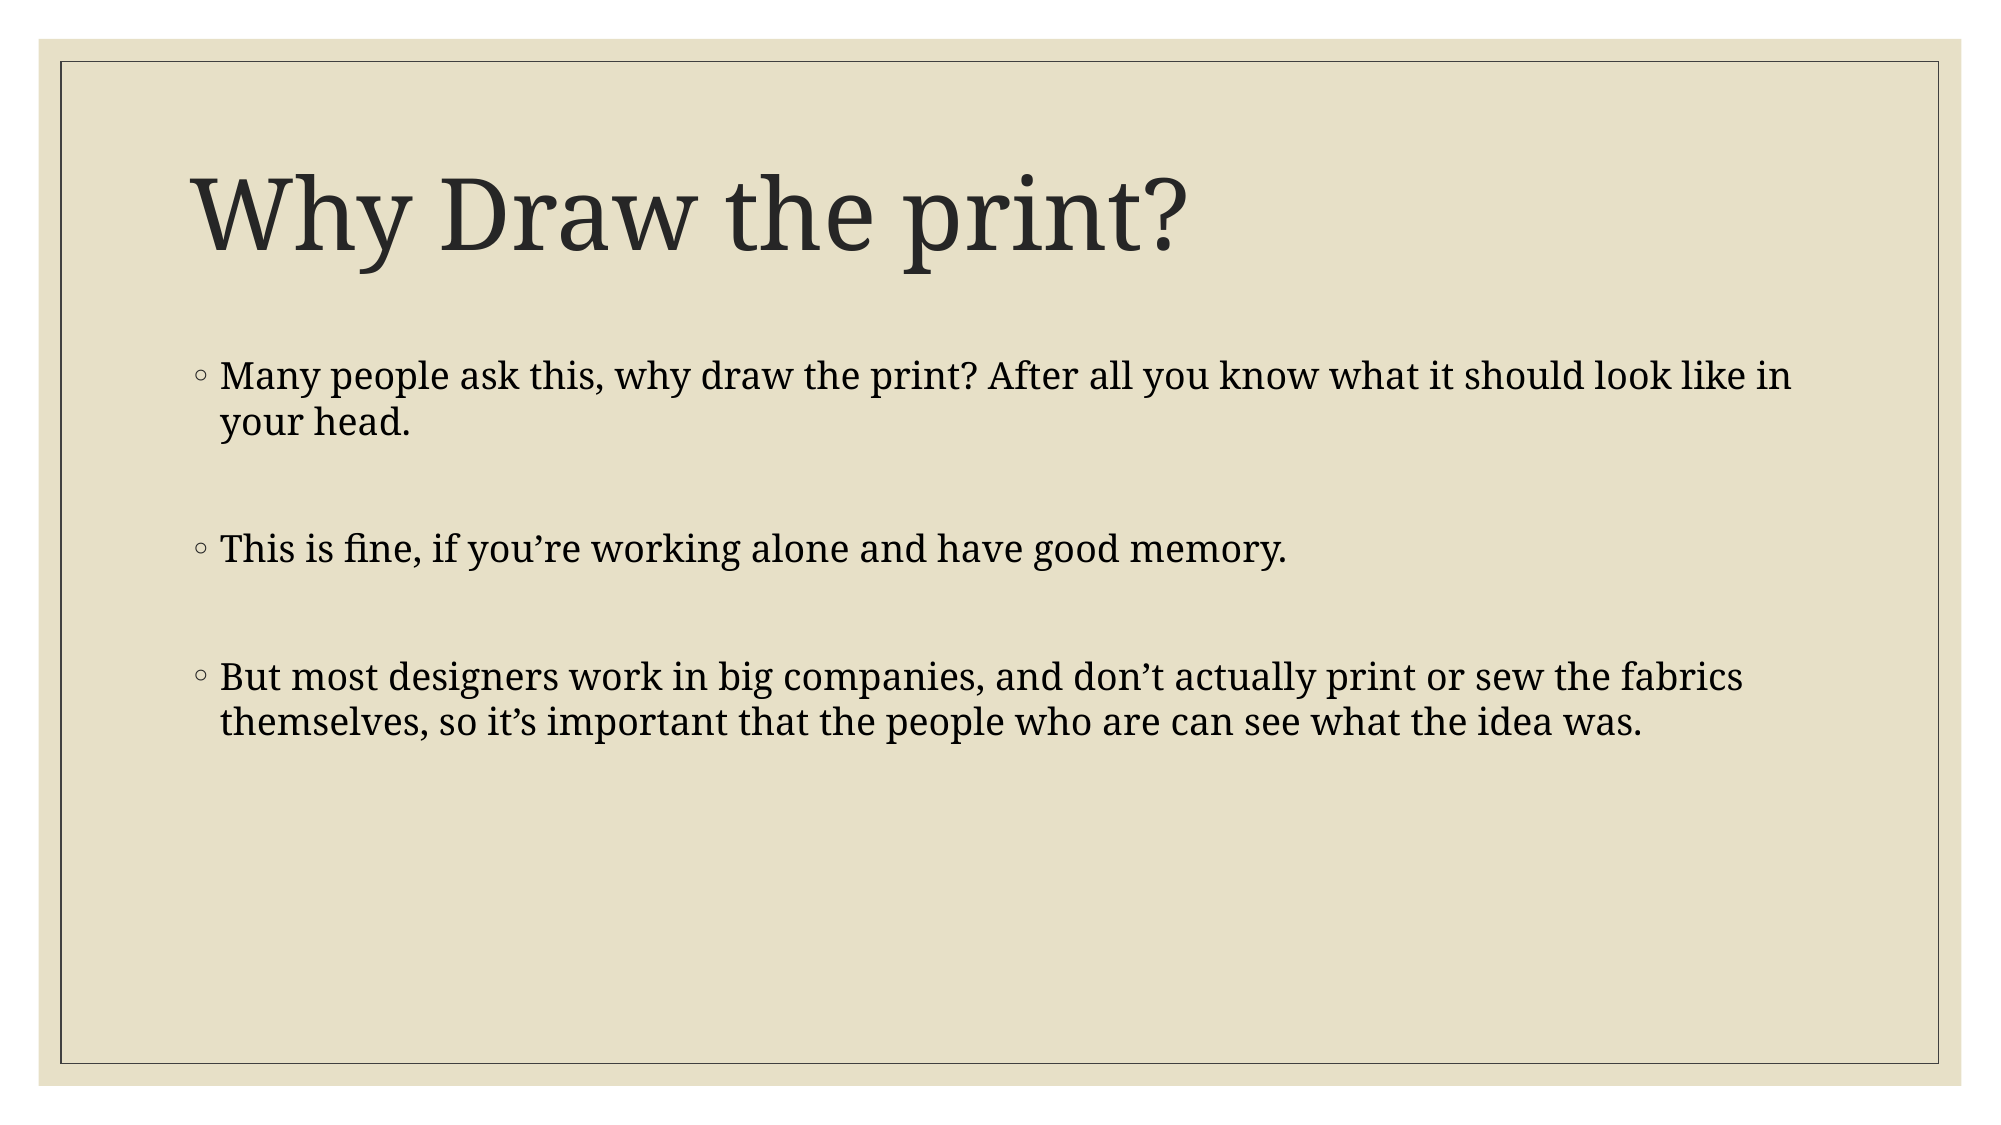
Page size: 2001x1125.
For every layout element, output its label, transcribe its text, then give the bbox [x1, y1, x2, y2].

title Why Draw the print? [174, 105, 1825, 331]
list Many people ask this, why draw the print? After all you know what it should look like in your head. This is fine, if you’re working alone and have good memory. But most designers work in big companies, and don’t actually print or sew the fabrics themselves, so it’s important that the people who are can see what the idea was. [174, 345, 1825, 990]
